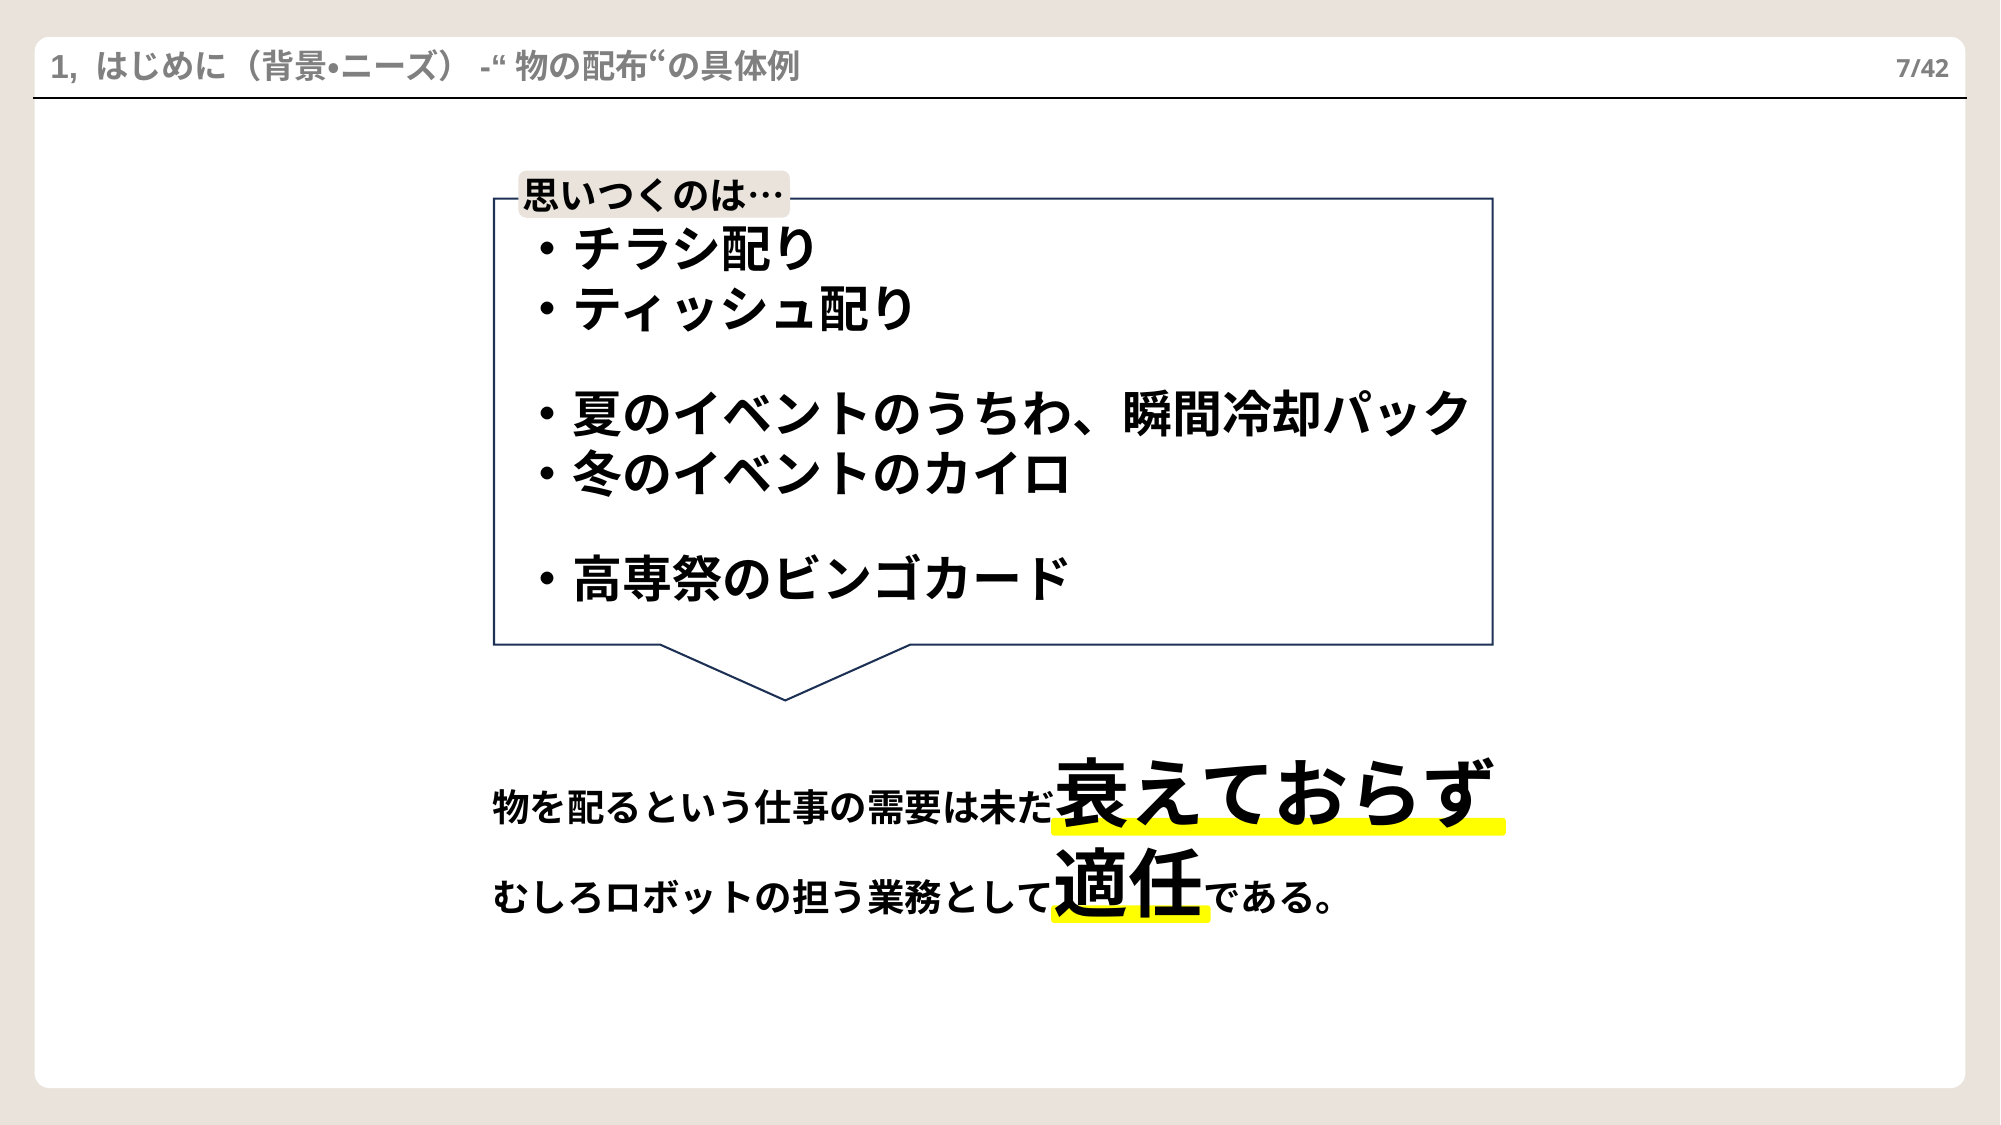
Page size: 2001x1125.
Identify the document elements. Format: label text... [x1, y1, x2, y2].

text_box 7/42 [1867, 39, 1965, 97]
text_box 物を配るという仕事の需要は未だ衰えておらず むしろロボットの担う業務として適任である。 [477, 739, 1523, 934]
text_box 思いつくのは… ・チラシ配り ・ティッシュ配り ・夏のイベントのうちわ、瞬間冷却パック ・冬のイベントのカイロ ・高専祭のビンゴカード [507, 164, 1493, 615]
text_box [492, 197, 1494, 702]
text_box [34, 36, 1959, 97]
text_box 1, はじめに（背景・ニーズ）-“物の配布“の具体例 [35, 35, 820, 96]
text_box [34, 99, 1966, 1089]
